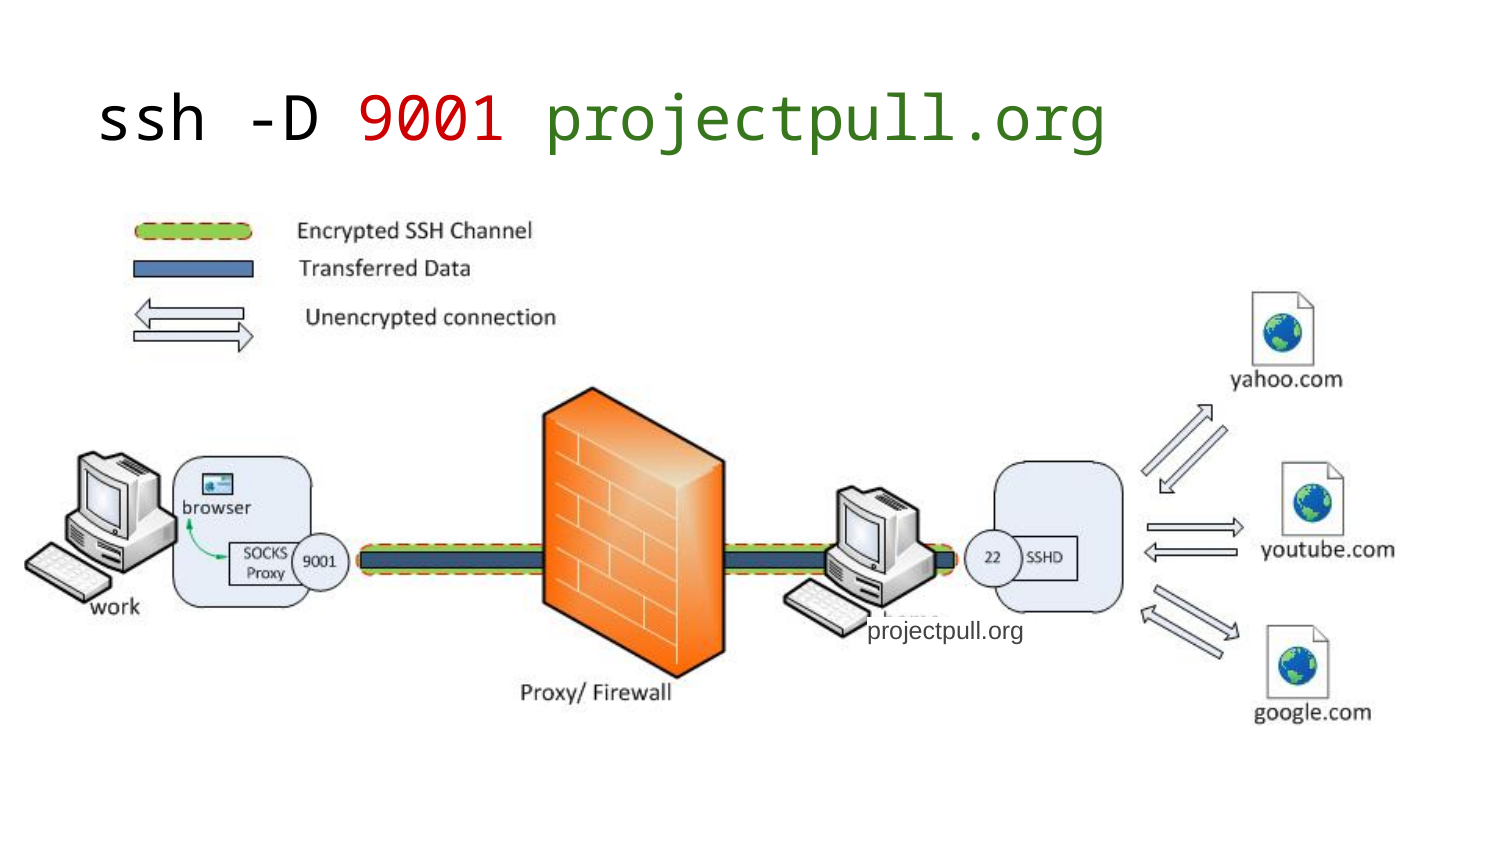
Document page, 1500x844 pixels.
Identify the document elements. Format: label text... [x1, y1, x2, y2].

text_box ssh -D 9001 projectpull.org [80, 63, 1372, 155]
picture [24, 212, 1396, 727]
